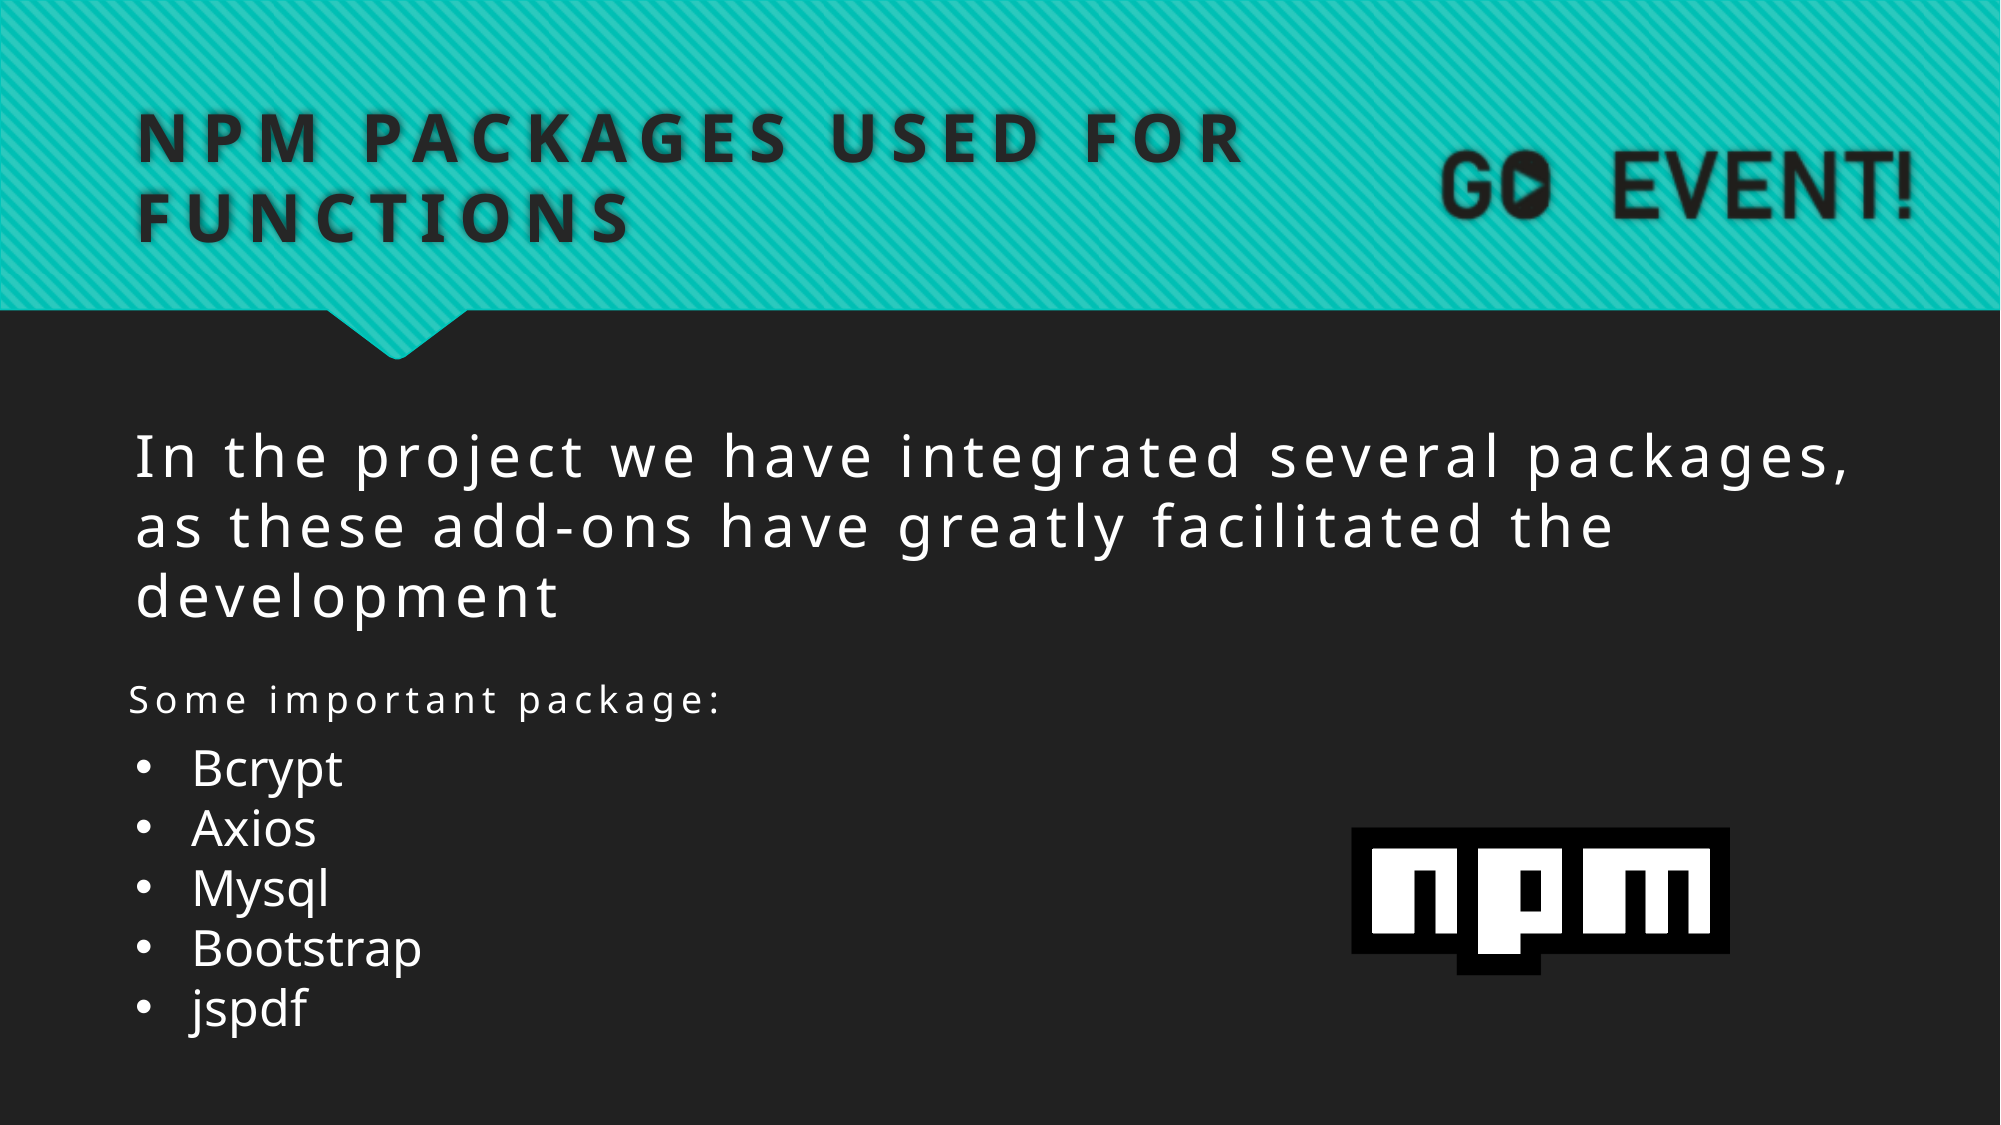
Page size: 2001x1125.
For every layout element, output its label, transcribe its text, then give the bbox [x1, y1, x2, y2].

text_box Bcrypt Axios Mysql Bootstrap jspdf [120, 728, 1294, 1044]
title NPM PACKAGES USED FOR FUNCTIONS [120, 103, 1410, 263]
picture [1344, 812, 1751, 992]
text_box Some important package: [113, 668, 735, 728]
picture [1409, 133, 2000, 233]
text_box In the project we have integrated several packages, as these add-ons have greatly facilitated the development [120, 411, 1904, 637]
